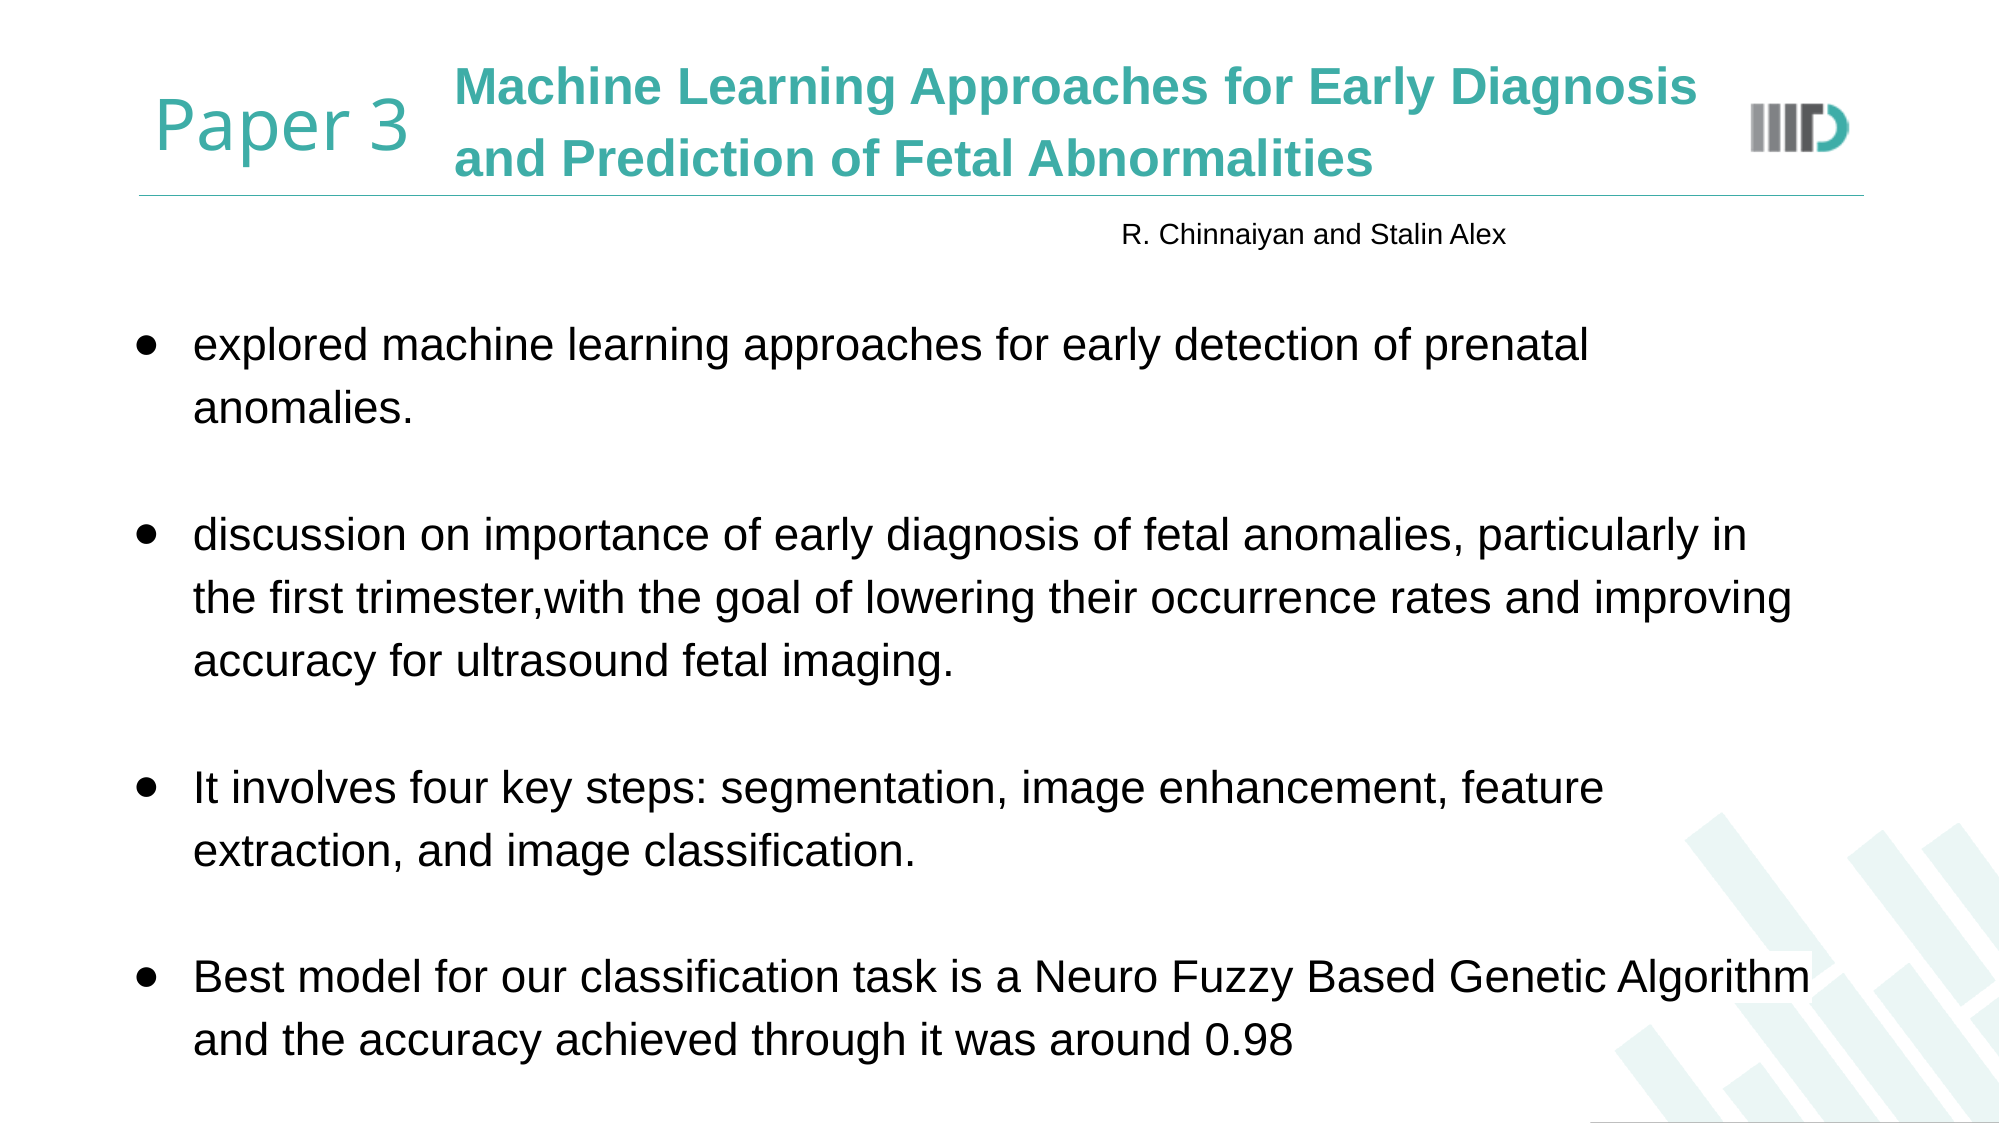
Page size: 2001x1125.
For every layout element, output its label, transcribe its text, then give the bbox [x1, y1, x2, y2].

picture [1732, 91, 1864, 165]
picture [1590, 785, 2000, 1125]
title Paper 3 [138, 60, 439, 196]
list explored machine learning approaches for early detection of prenatal anomalies. discussion on importance of early diagnosis of fetal anomalies, particularly in the first trimester,with the goal of lowering their occurrence rates and improving accuracy for ultrasound fetal imaging. It involves four key steps: segmentation, image enhancement, feature extraction, and image classification. Best model for our classification task is a Neuro Fuzzy Based Genetic Algorithm and the accuracy achieved through it was around 0.98 [102, 299, 1828, 1087]
text_box R. Chinnaiyan and Stalin Alex [1106, 195, 2000, 300]
text_box Machine Learning Approaches for Early Diagnosis and Prediction of Fetal Abnormalities [439, 28, 1722, 210]
